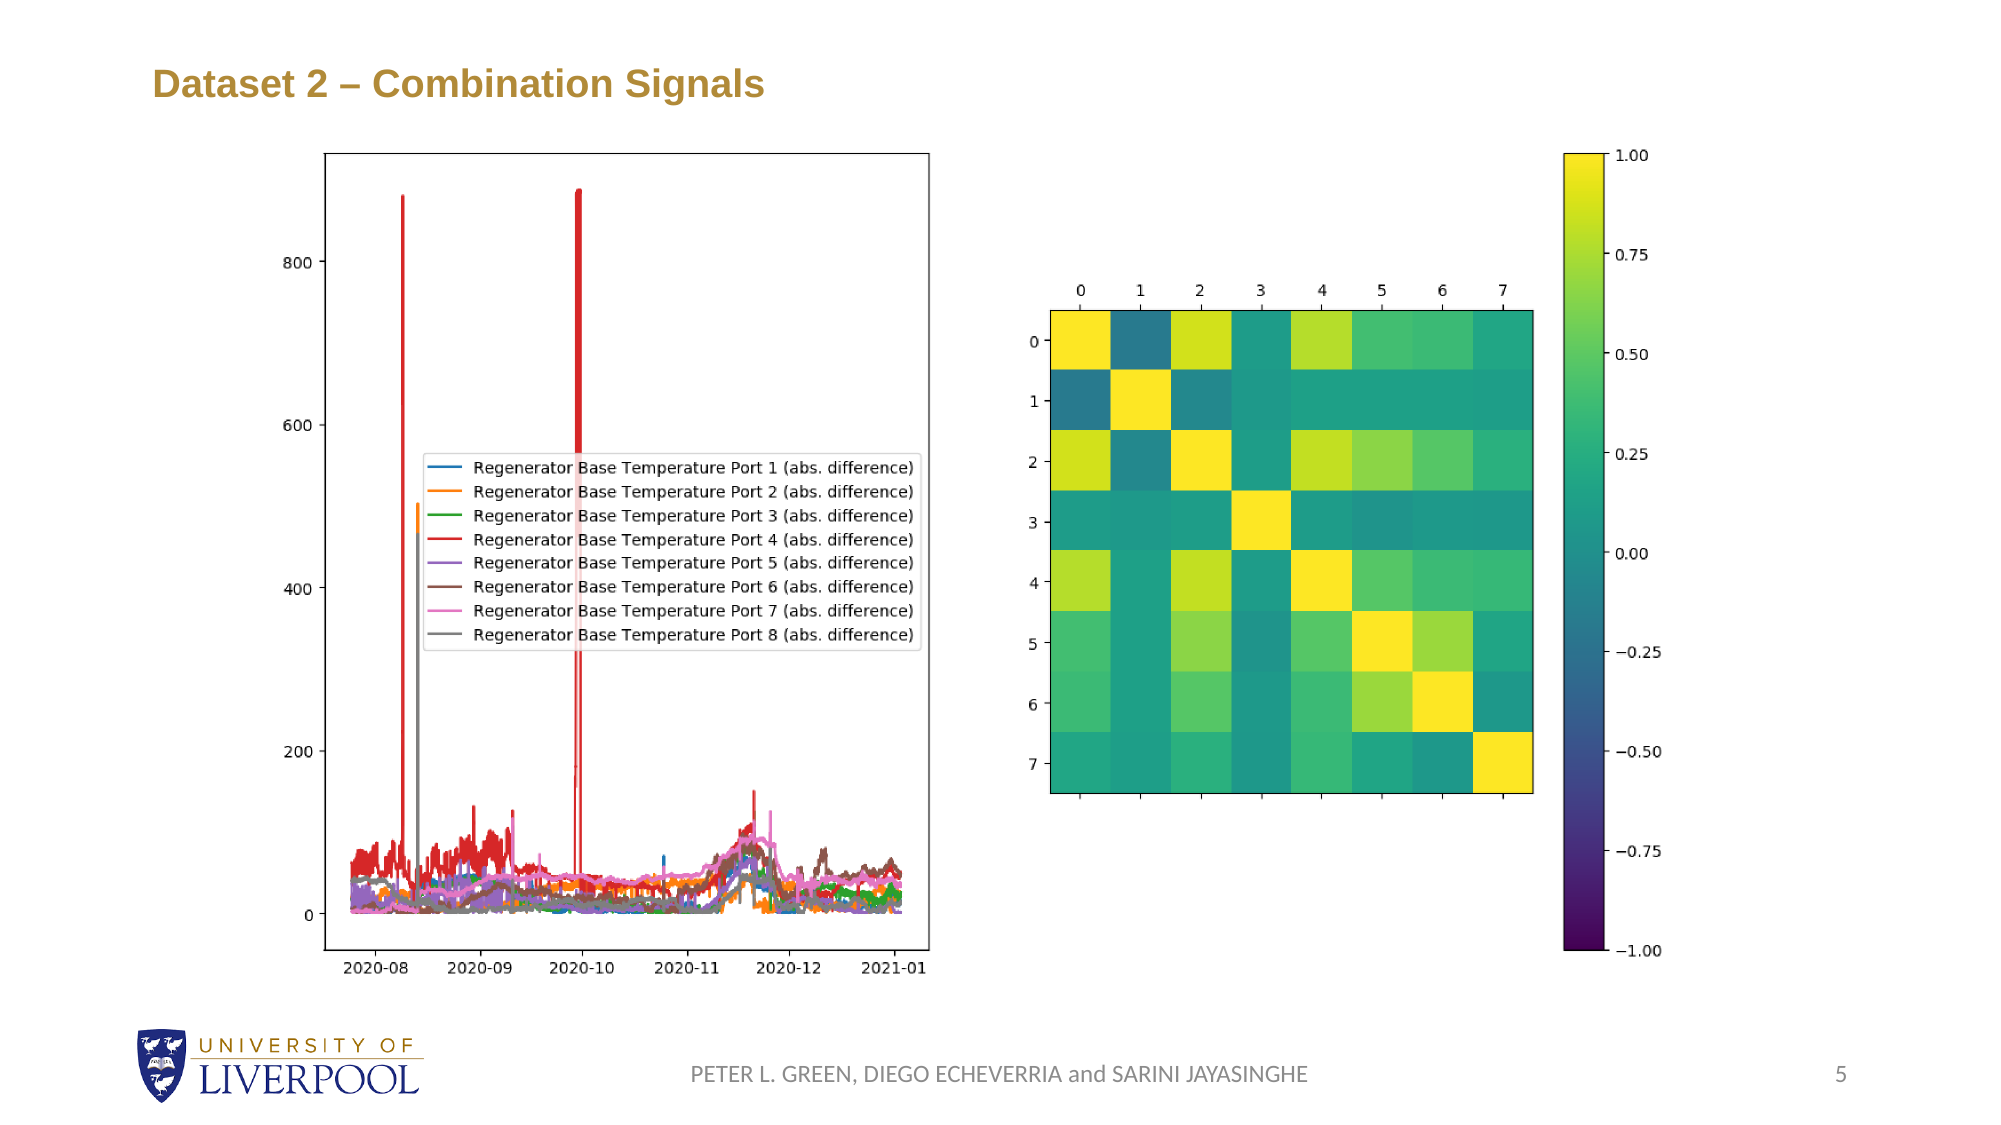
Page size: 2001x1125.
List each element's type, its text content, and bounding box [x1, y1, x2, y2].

footer PETER L. GREEN, DIEGO ECHEVERRIA and SARINI JAYASINGHE [662, 1042, 1338, 1103]
title Dataset 2 – Combination Signals [137, 55, 1863, 114]
picture [137, 1029, 424, 1103]
picture [238, 135, 1690, 994]
slide_number 5 [1412, 1042, 1863, 1103]
